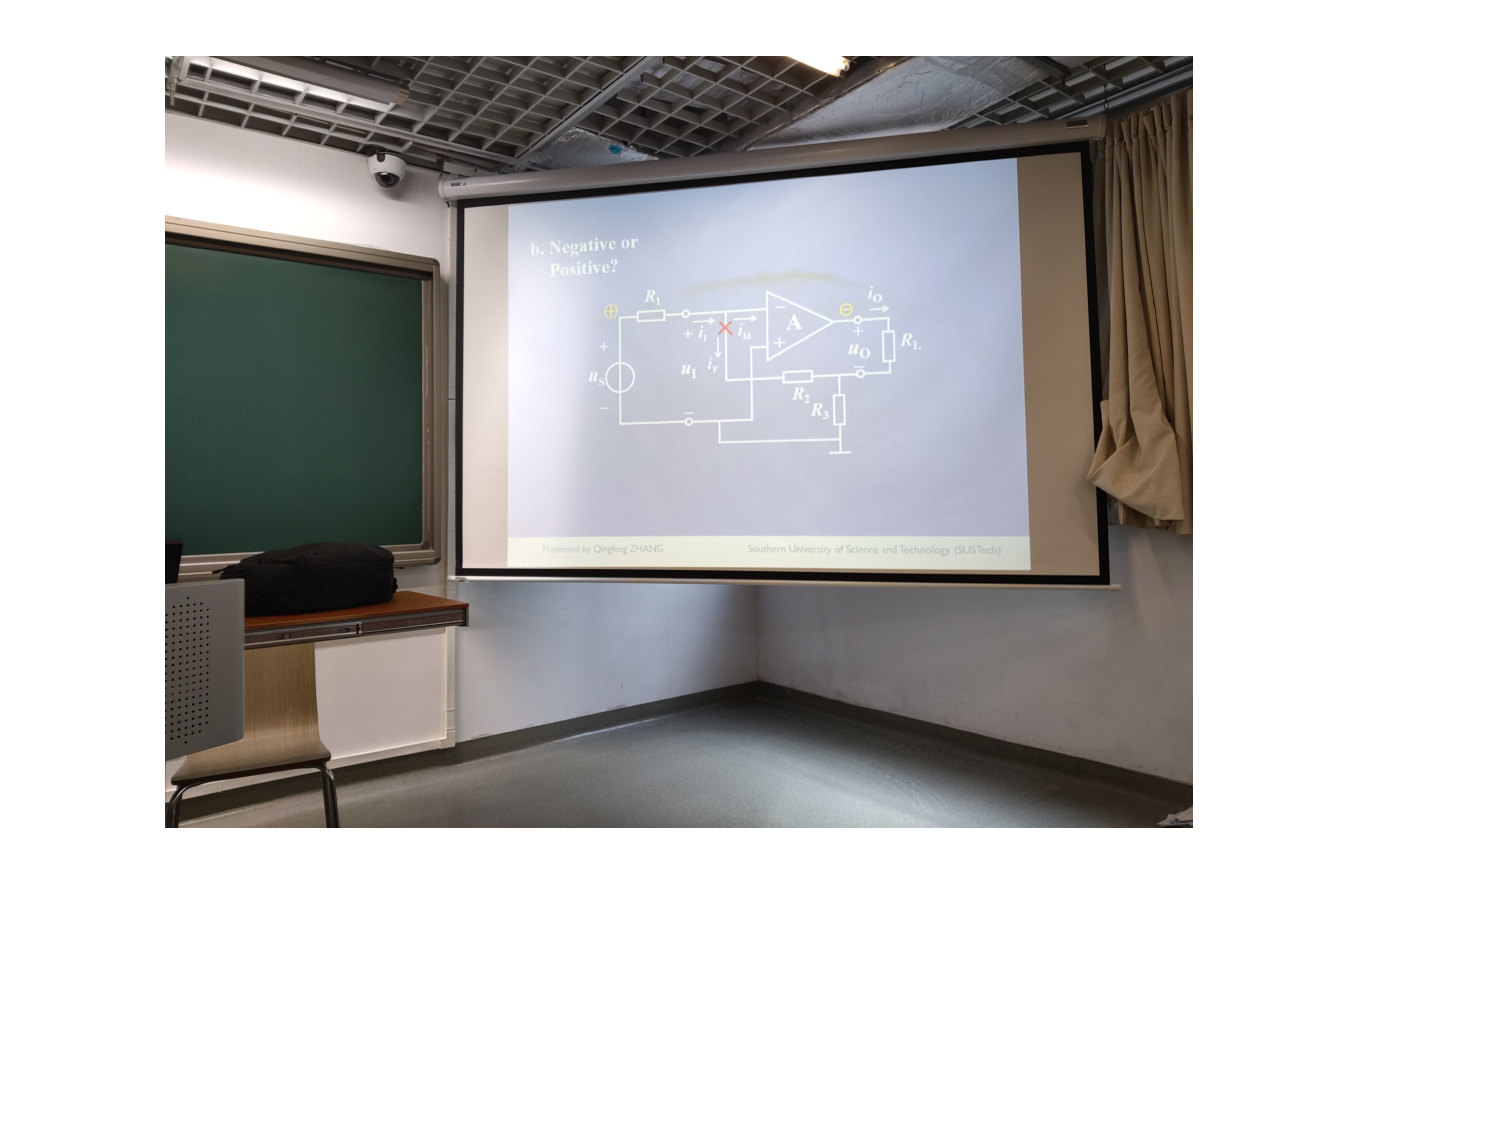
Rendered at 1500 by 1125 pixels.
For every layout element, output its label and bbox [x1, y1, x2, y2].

picture [165, 56, 1193, 828]
